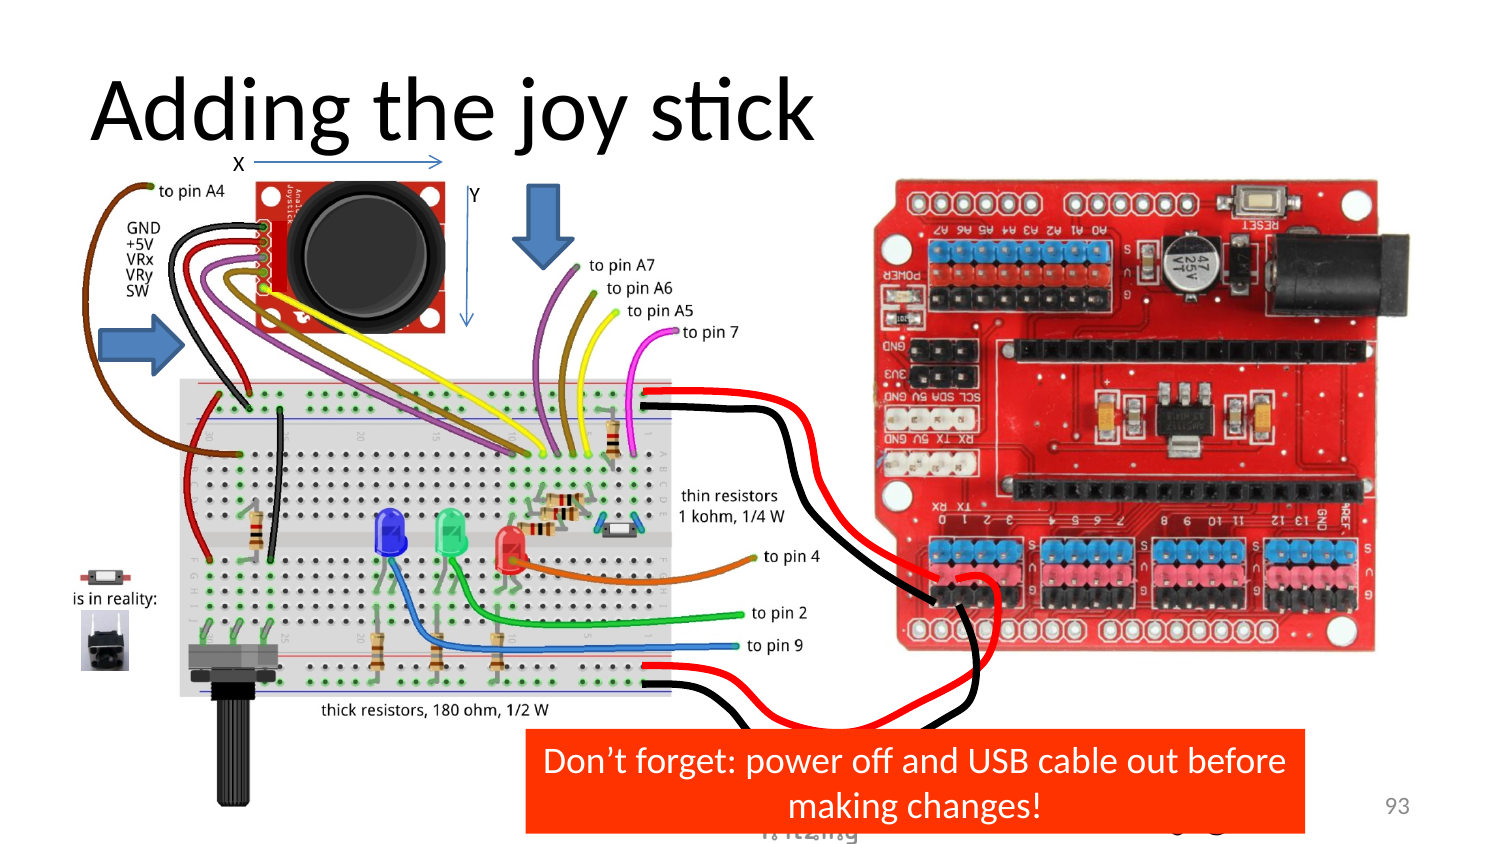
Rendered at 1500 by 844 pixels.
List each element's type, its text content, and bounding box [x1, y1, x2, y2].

text_box Don’t forget: power off and USB cable out before making changes! [862, 728, 1306, 834]
picture [867, 173, 1418, 657]
title Adding the joy stick [75, 33, 1425, 175]
text_box X [218, 141, 254, 172]
text_box [862, 661, 978, 728]
picture [0, 173, 858, 844]
slide_number 93 [1340, 782, 1425, 827]
